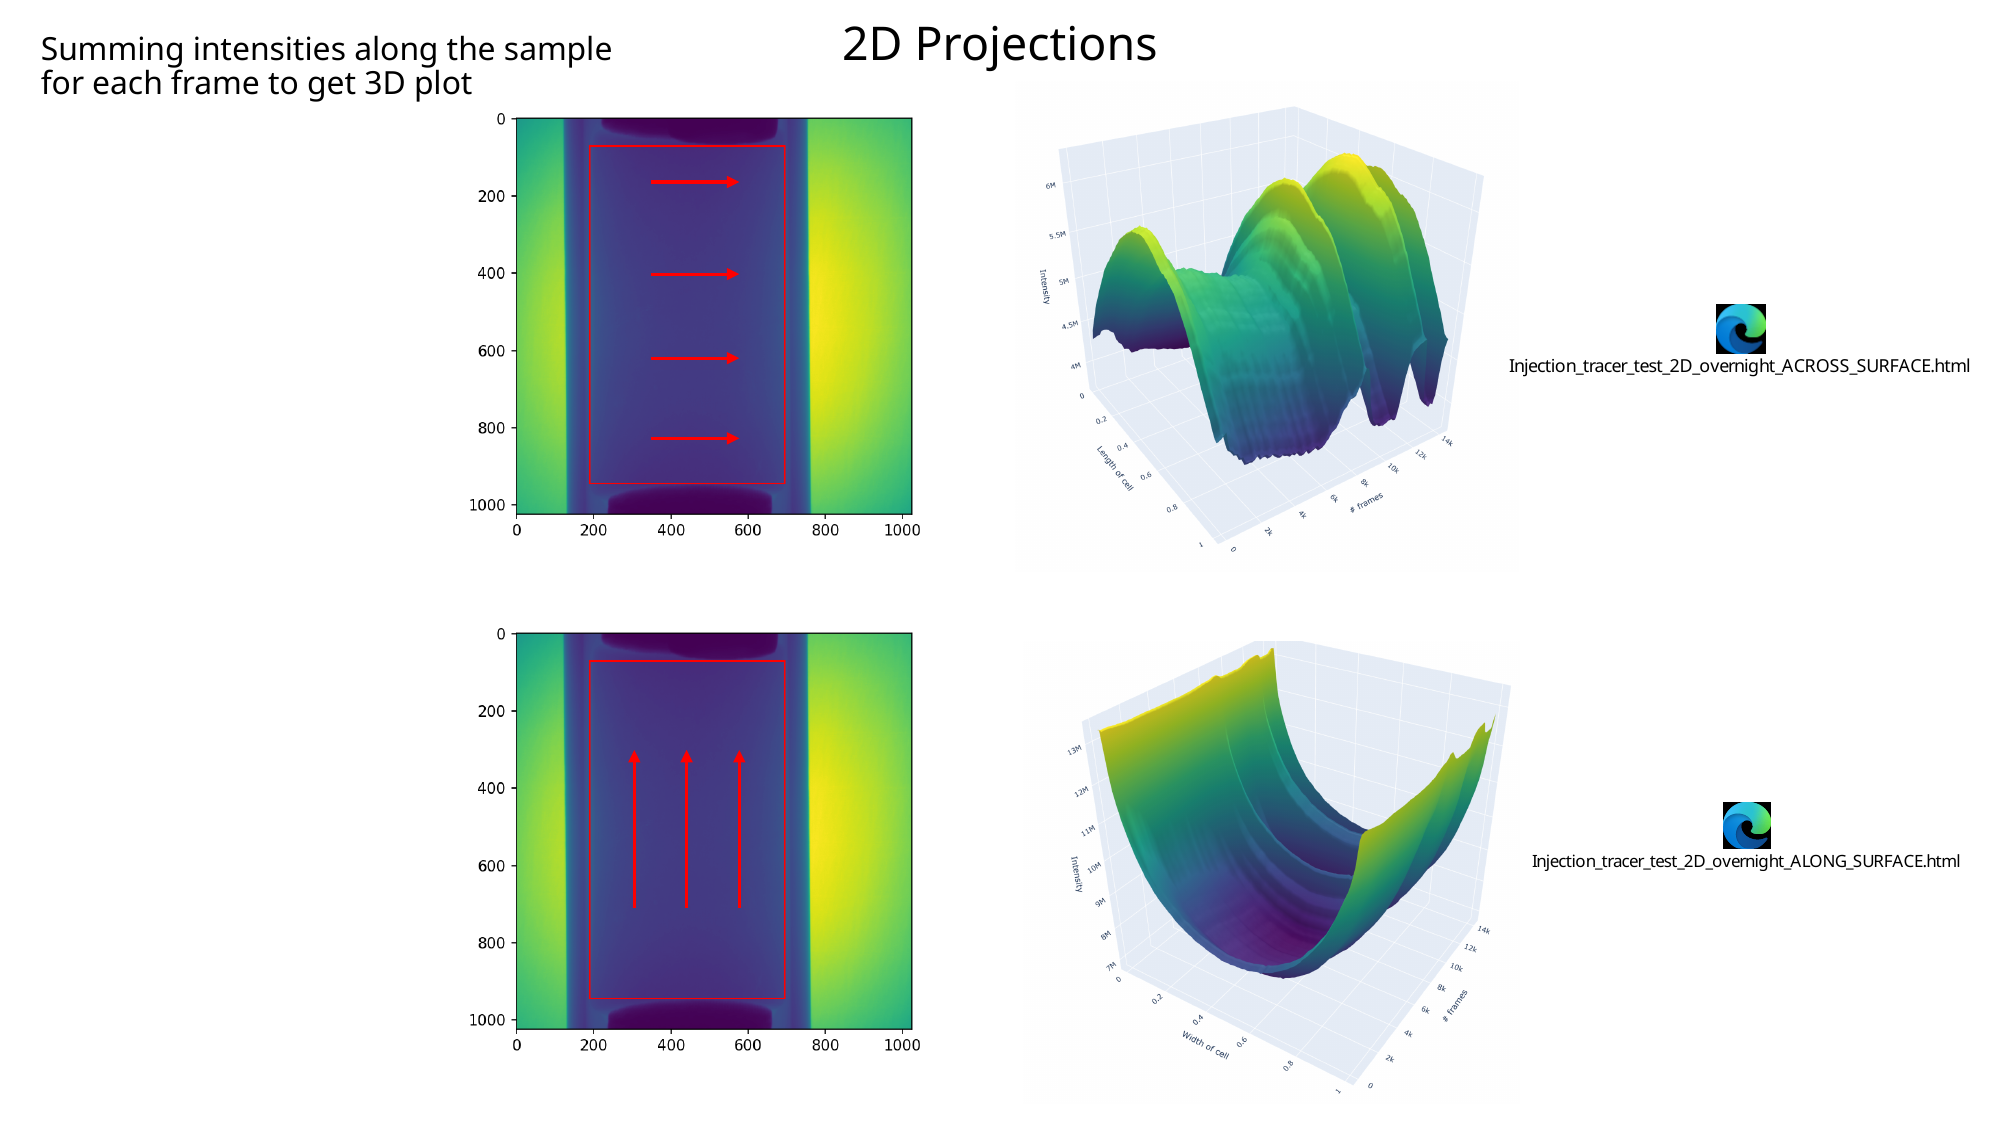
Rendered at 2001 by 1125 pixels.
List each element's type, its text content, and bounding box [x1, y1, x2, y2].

picture [1022, 641, 1521, 1105]
title 2D Projections [137, 13, 1863, 79]
picture [463, 615, 932, 1069]
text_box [1479, 802, 2000, 882]
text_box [1451, 303, 2000, 388]
list Summing intensities along the sample for each frame to get 3D plot [25, 25, 666, 111]
picture [463, 99, 932, 553]
picture [1015, 80, 1519, 572]
